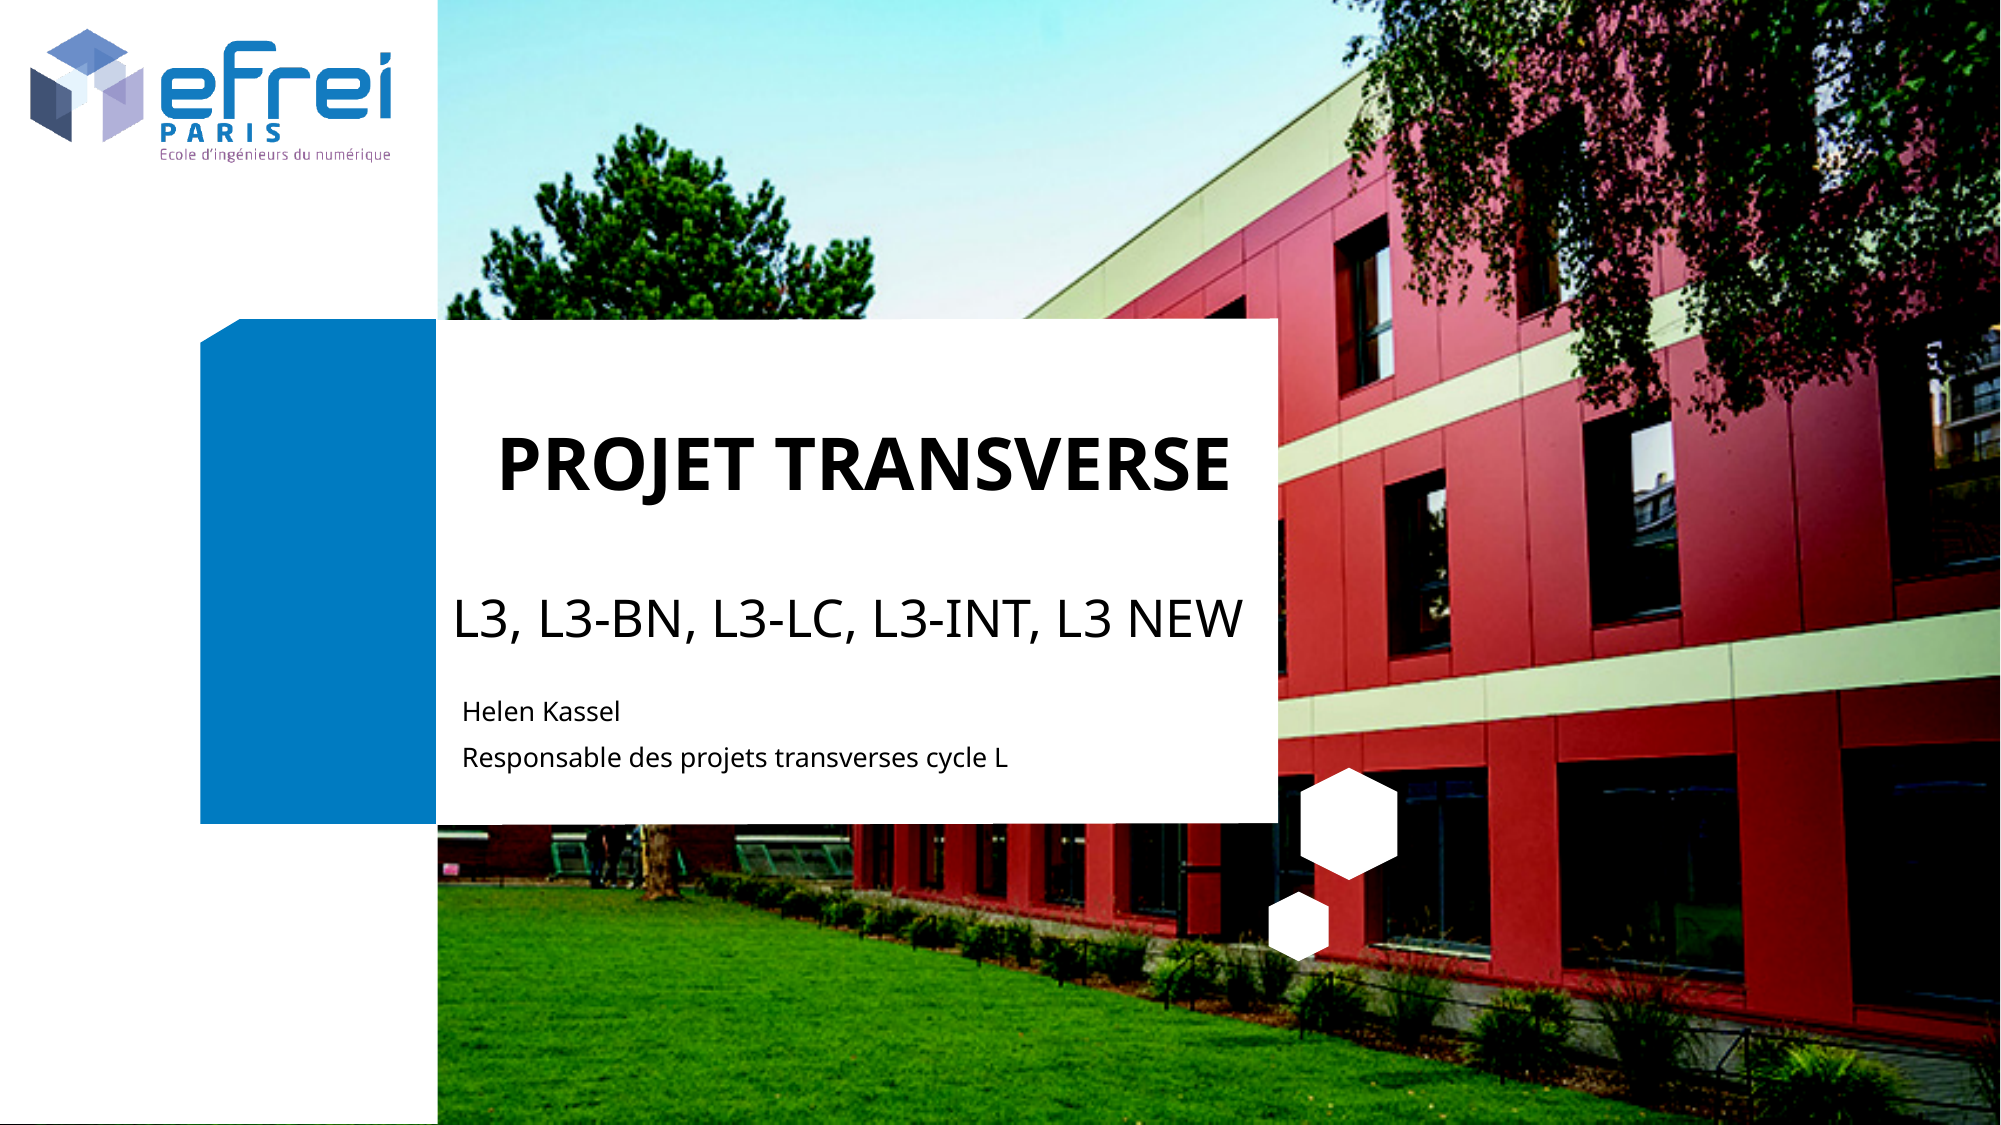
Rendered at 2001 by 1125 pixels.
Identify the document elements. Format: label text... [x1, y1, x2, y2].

picture [18, 20, 410, 170]
title PROJET TRANSVERSE [481, 357, 1272, 562]
list Helen Kassel Responsable des projets transverses cycle L [446, 690, 1237, 782]
list L3, L3-BN, L3-LC, L3-INT, L3 NEW [437, 562, 1345, 678]
picture [0, 0, 2001, 1125]
